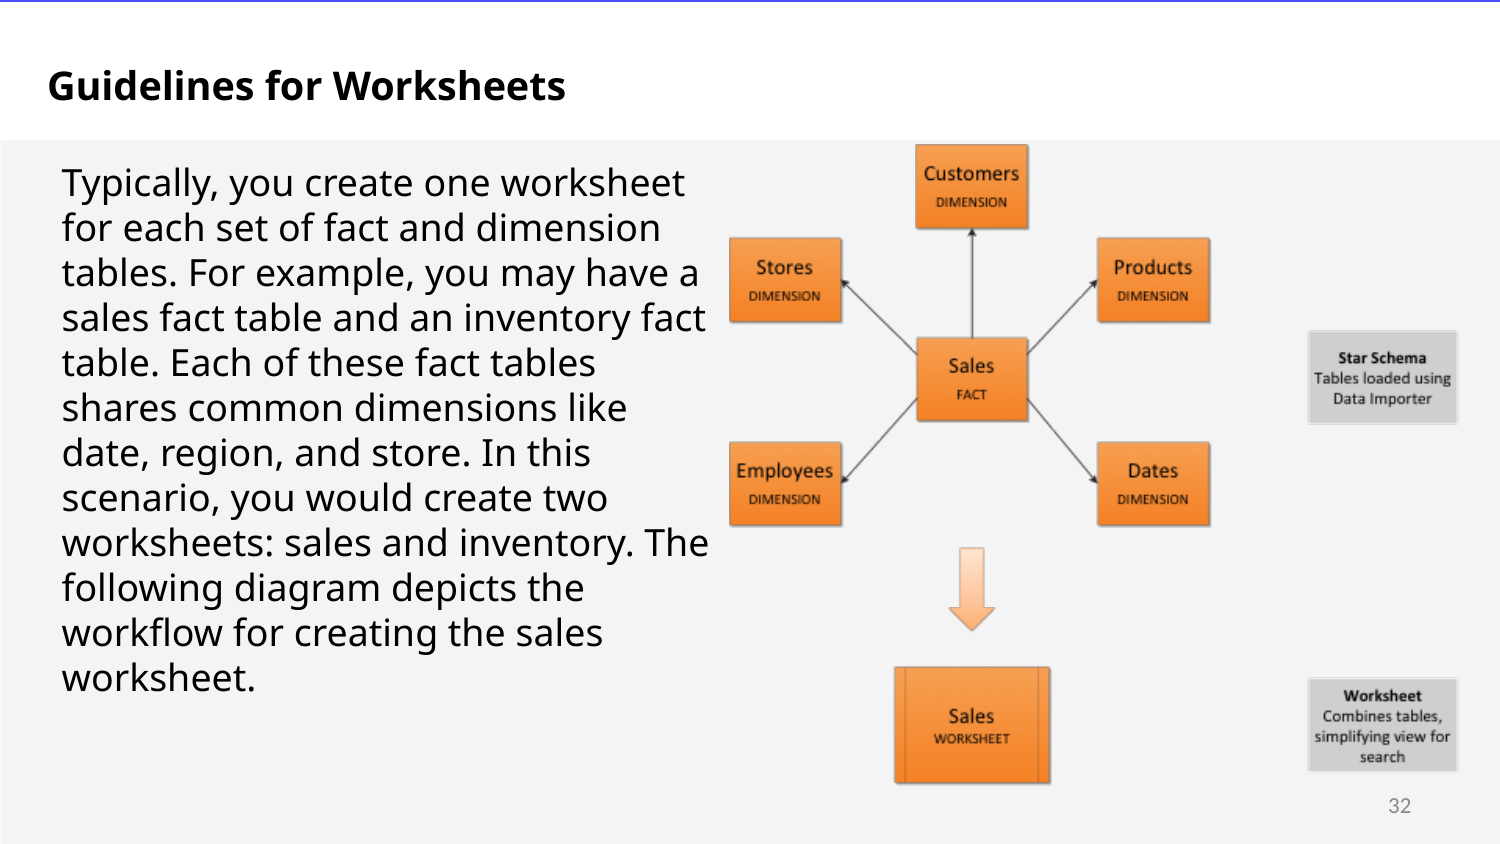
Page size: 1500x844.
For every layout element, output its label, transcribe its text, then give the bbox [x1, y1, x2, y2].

slide_number 32 [1074, 797, 1425, 827]
list Typically, you create one worksheet for each set of fact and dimension tables. For example, you may have a sales fact table and an inventory fact table. Each of these fact tables shares common dimensions like date, region, and store. In this scenario, you would create two worksheets: sales and inventory. The following diagram depicts the workflow for creating the sales worksheet. [27, 143, 726, 241]
title Guidelines for Worksheets [32, 45, 1425, 124]
picture [728, 143, 1461, 789]
